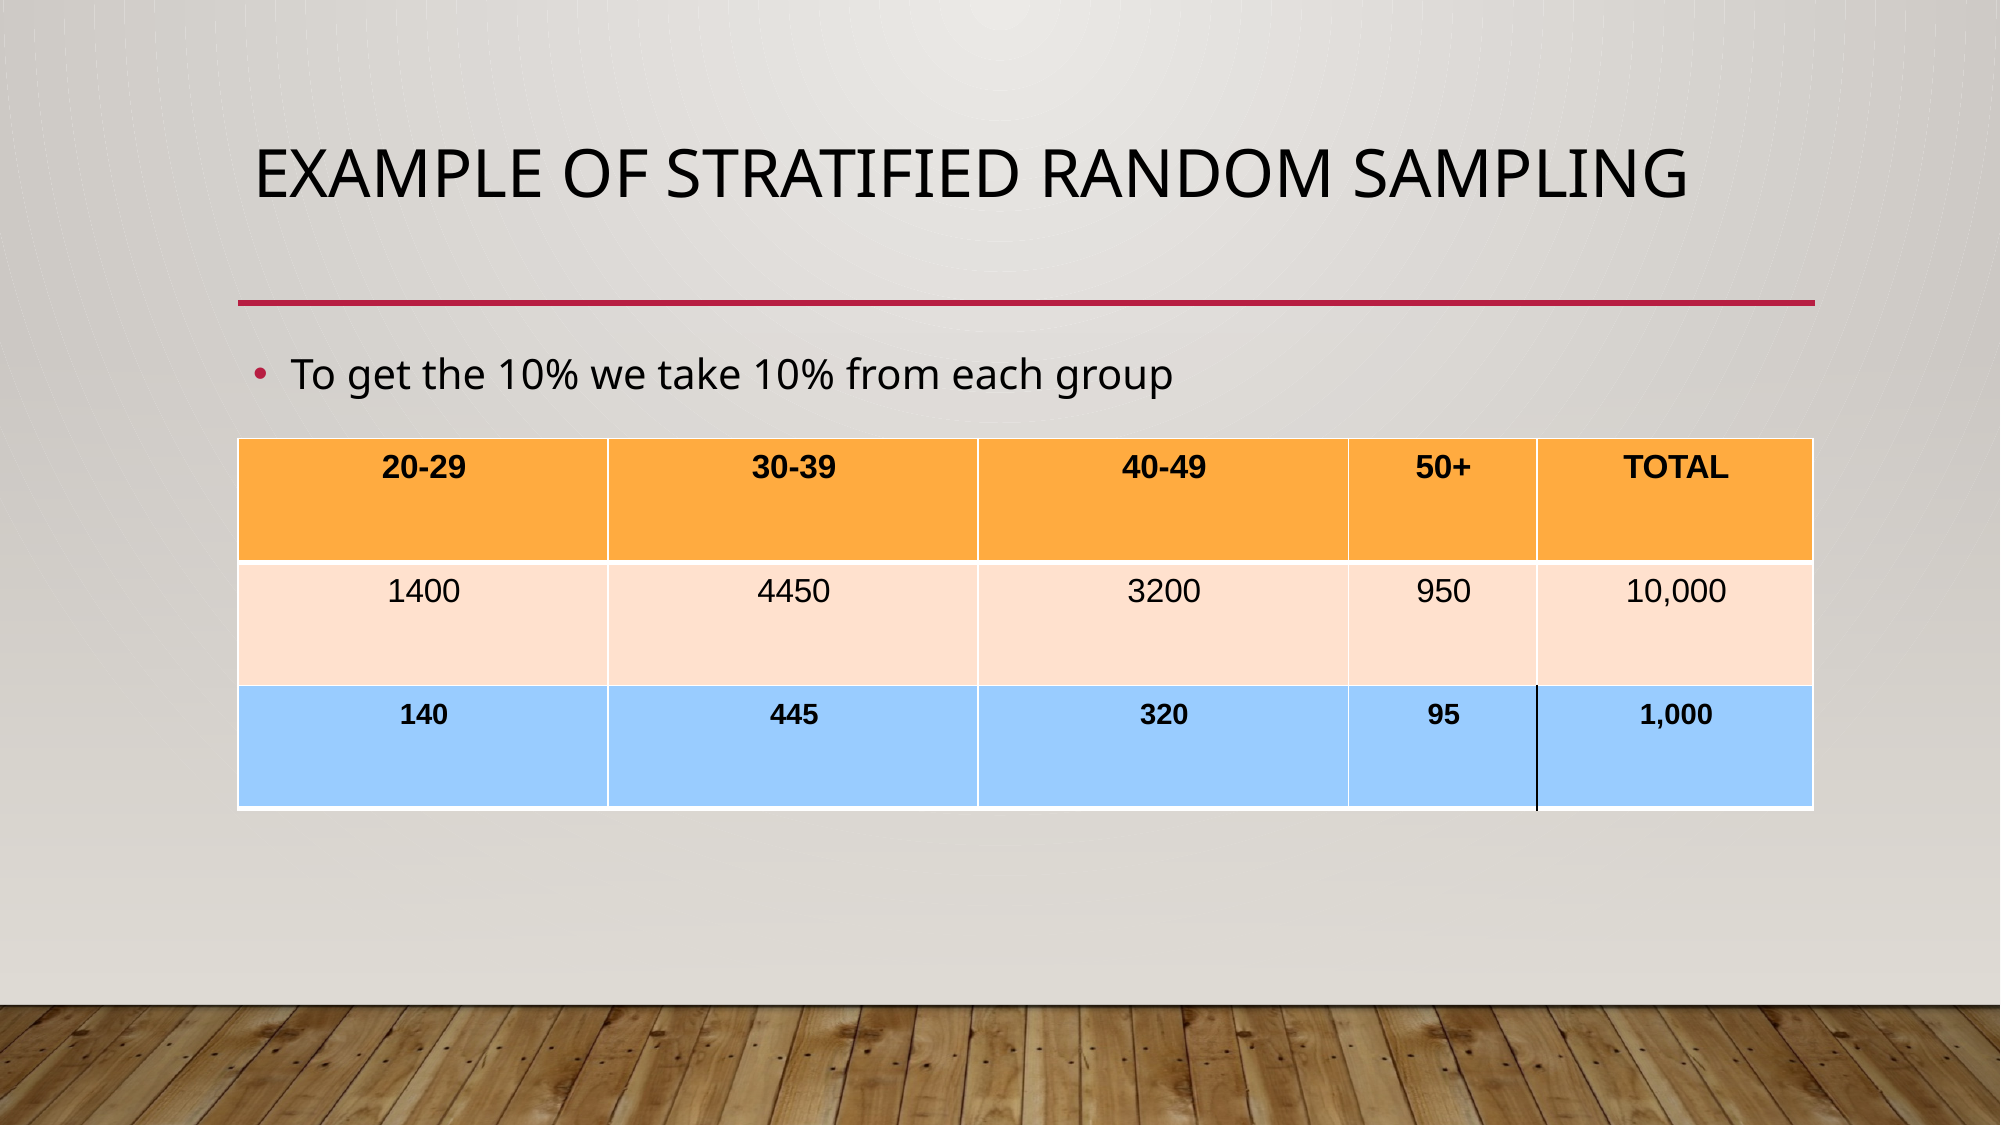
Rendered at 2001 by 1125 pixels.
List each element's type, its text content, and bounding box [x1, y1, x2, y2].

table_cell 4450 [609, 565, 977, 685]
table_header 20-29 [239, 439, 607, 560]
table_cell 950 [1349, 565, 1536, 685]
table_header 30-39 [609, 439, 977, 560]
list To get the 10% we take 10% from each group [238, 330, 1814, 409]
table_header TOTAL [1538, 439, 1812, 560]
picture [0, 1005, 2000, 1125]
title Example of stratified random sampling [238, 131, 1814, 305]
table_cell 445 [609, 686, 977, 806]
table_cell 1400 [239, 565, 607, 685]
table_header 50+ [1349, 439, 1536, 560]
table_cell 140 [239, 686, 607, 806]
table_cell 10,000 [1538, 565, 1812, 685]
table_cell 95 [1349, 686, 1536, 806]
table_cell 3200 [979, 565, 1348, 685]
table_cell 320 [979, 686, 1348, 806]
table_header 40-49 [979, 439, 1348, 560]
table_cell 1,000 [1538, 686, 1812, 806]
